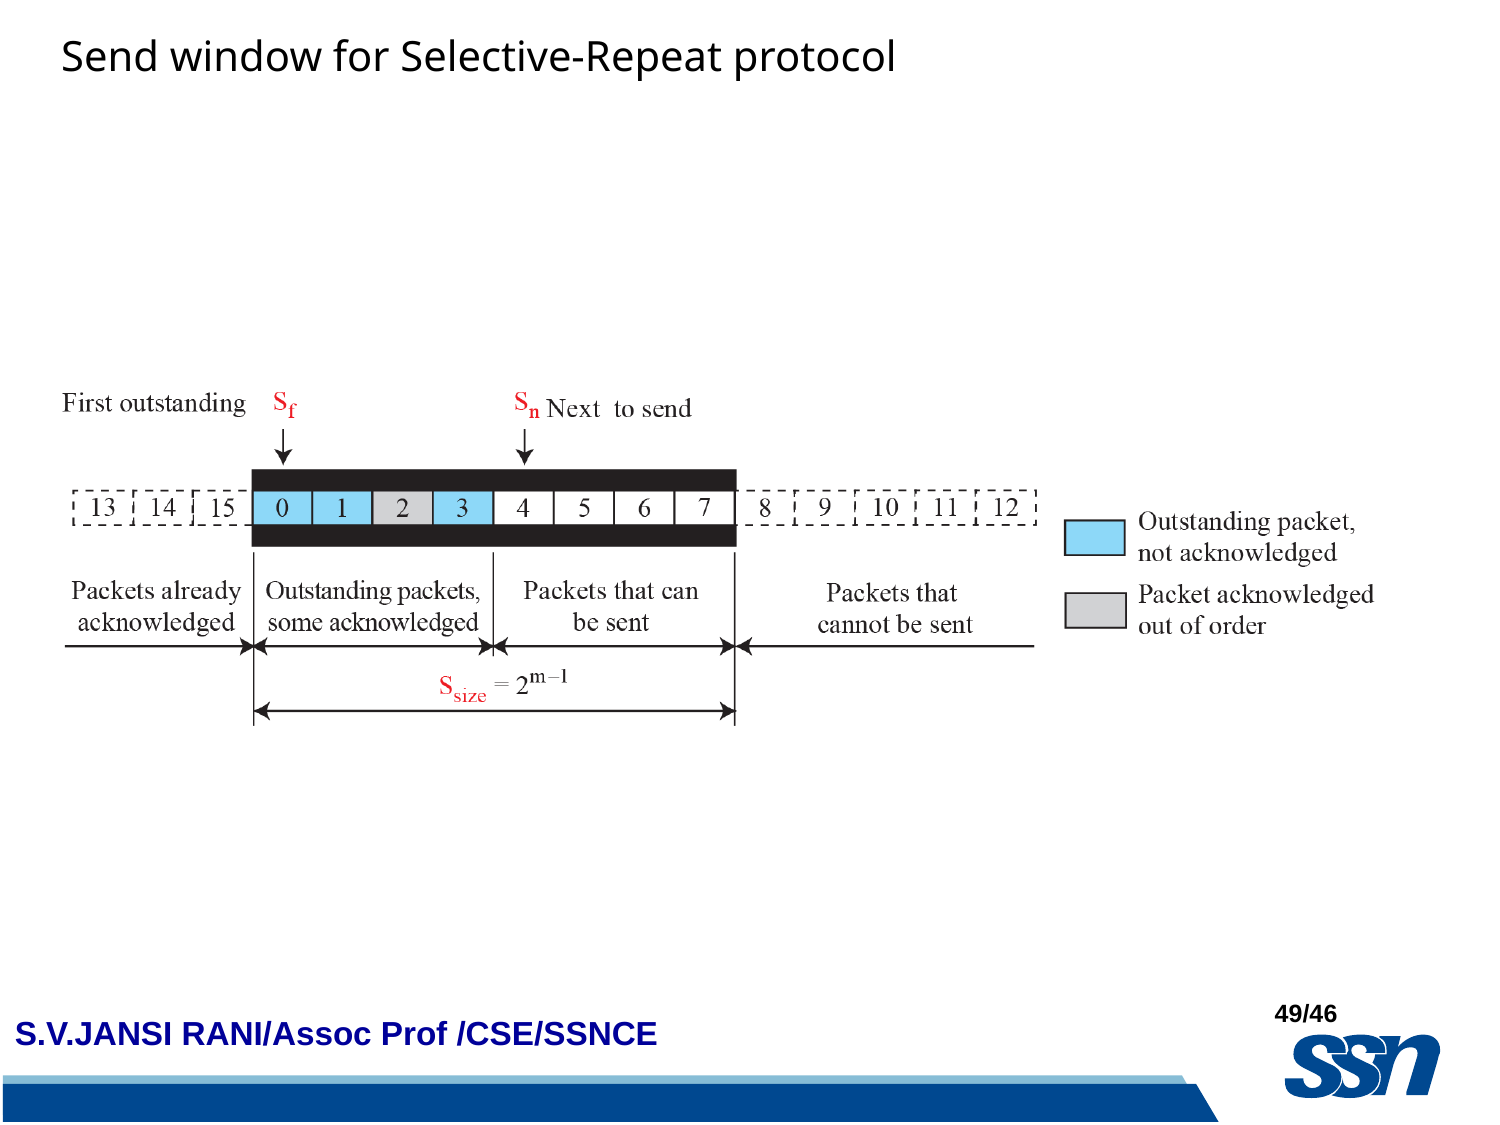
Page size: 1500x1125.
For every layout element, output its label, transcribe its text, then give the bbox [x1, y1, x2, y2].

picture [62, 387, 1375, 726]
text_box Send window for Selective-Repeat protocol [24, 22, 1363, 87]
